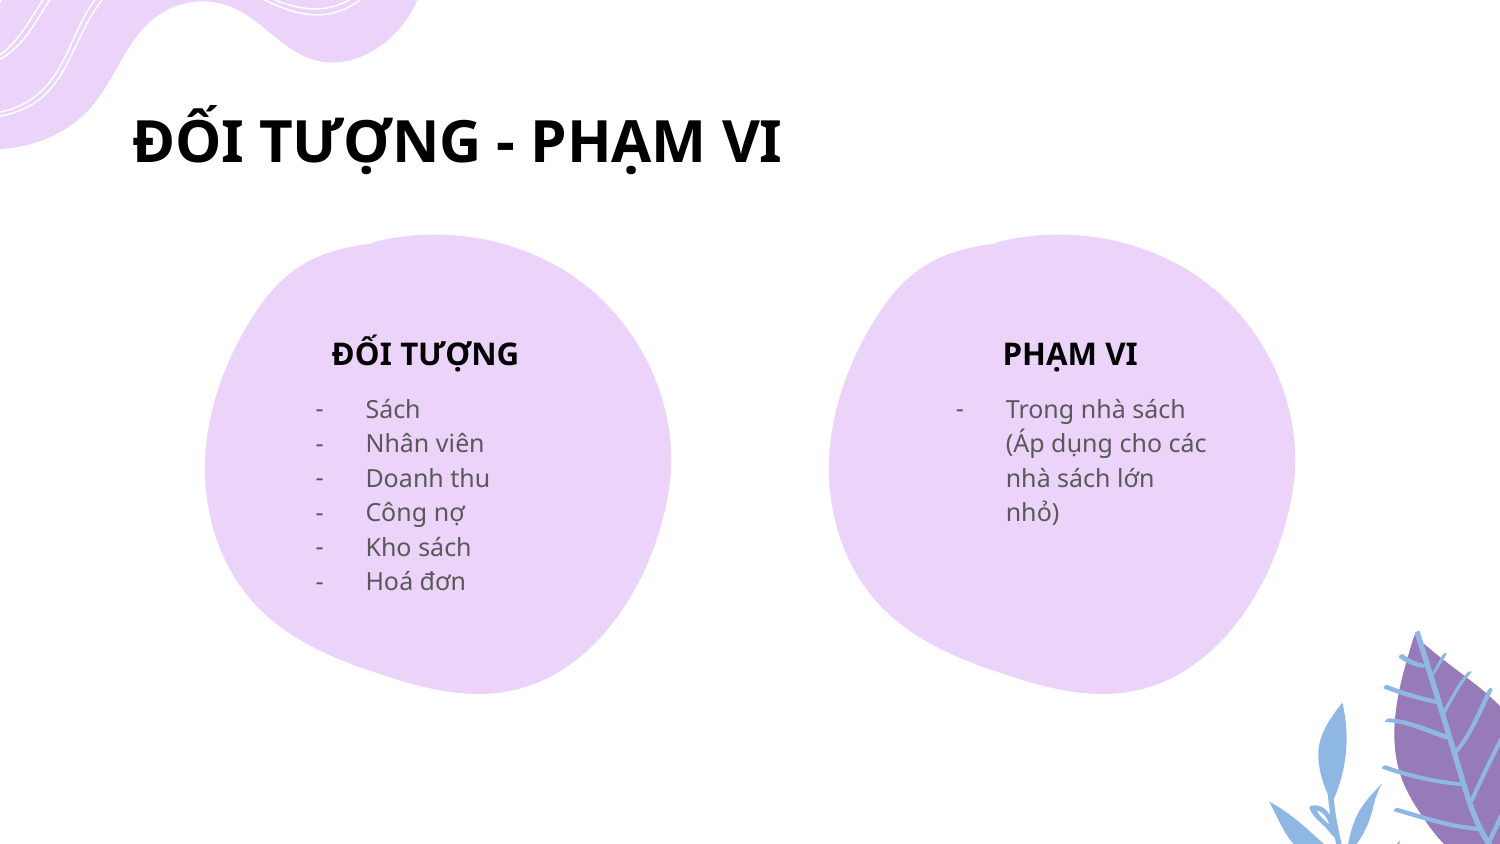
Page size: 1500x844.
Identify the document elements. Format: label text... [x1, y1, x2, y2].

text_box [828, 234, 1296, 694]
title ĐỐI TƯỢNG [245, 318, 615, 413]
title PHẠM VI [885, 318, 1255, 413]
text_box [204, 234, 672, 694]
title ĐỐI TƯỢNG - PHẠM VI [117, 89, 1500, 184]
subtitle Sách Nhân viên Doanh thu Công nợ Kho sách Hoá đơn [275, 373, 585, 496]
subtitle Trong nhà sách (Áp dụng cho các nhà sách lớn nhỏ) [915, 373, 1225, 496]
